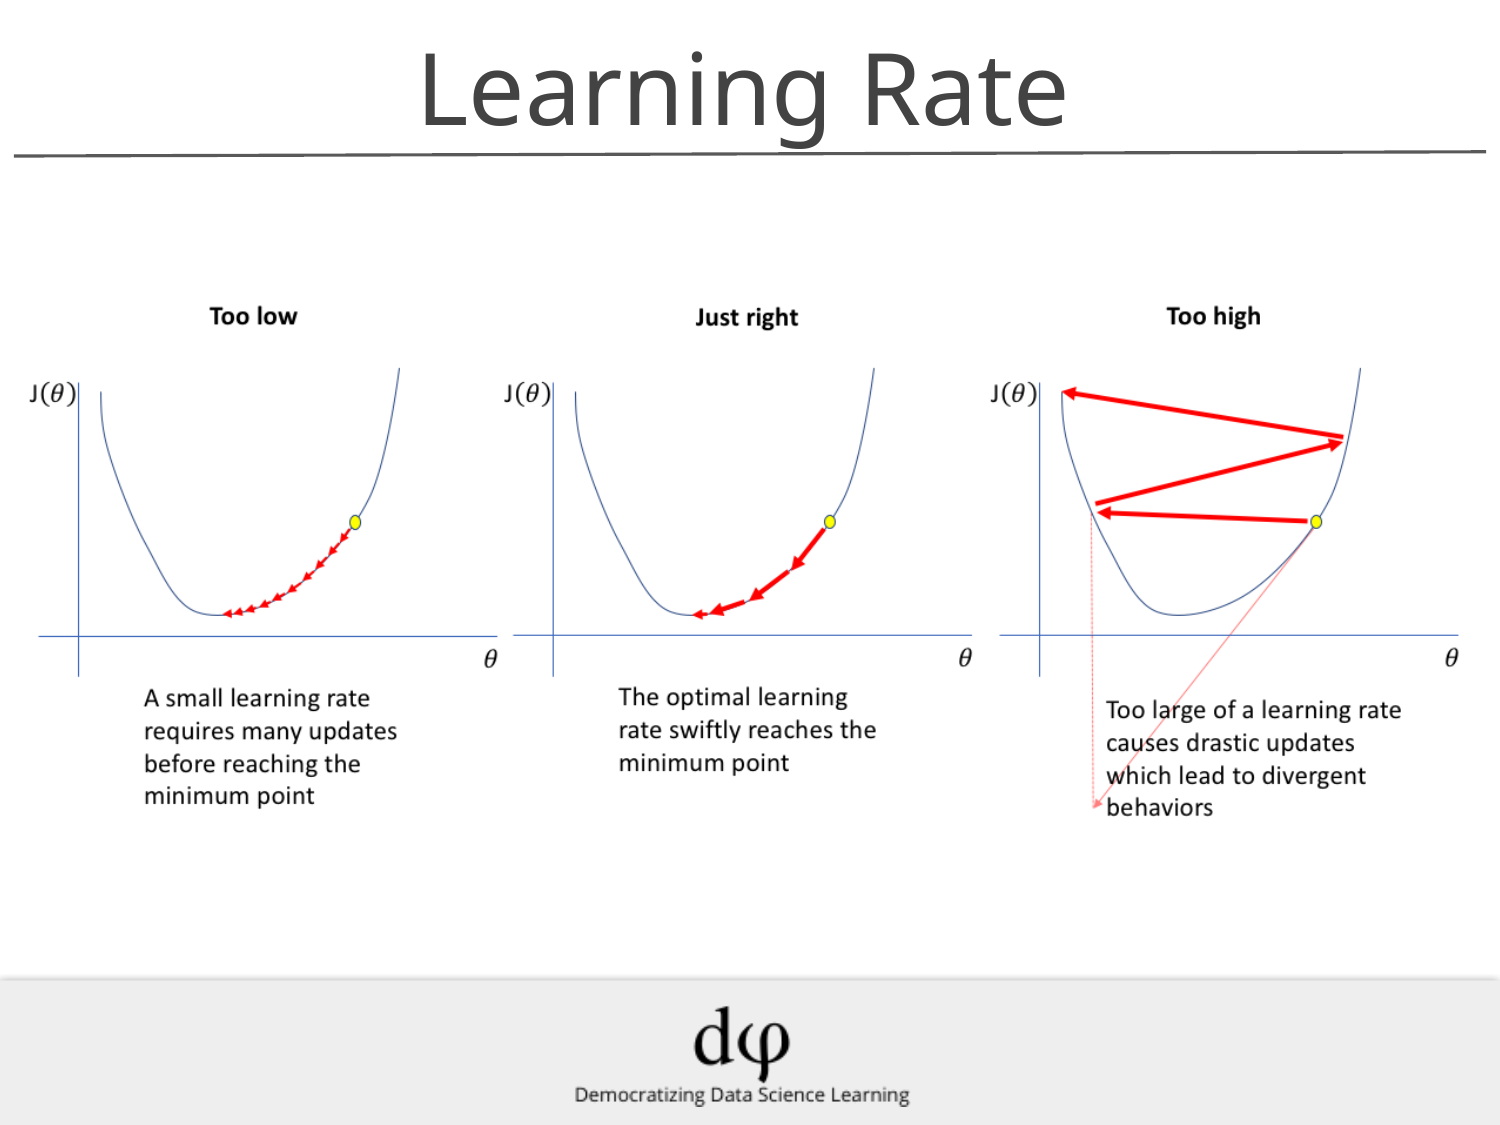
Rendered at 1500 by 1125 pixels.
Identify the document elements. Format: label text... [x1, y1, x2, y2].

text_box Learning Rate [195, 27, 1292, 150]
picture [24, 281, 1476, 844]
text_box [13, 151, 1487, 157]
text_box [0, 980, 1500, 1125]
